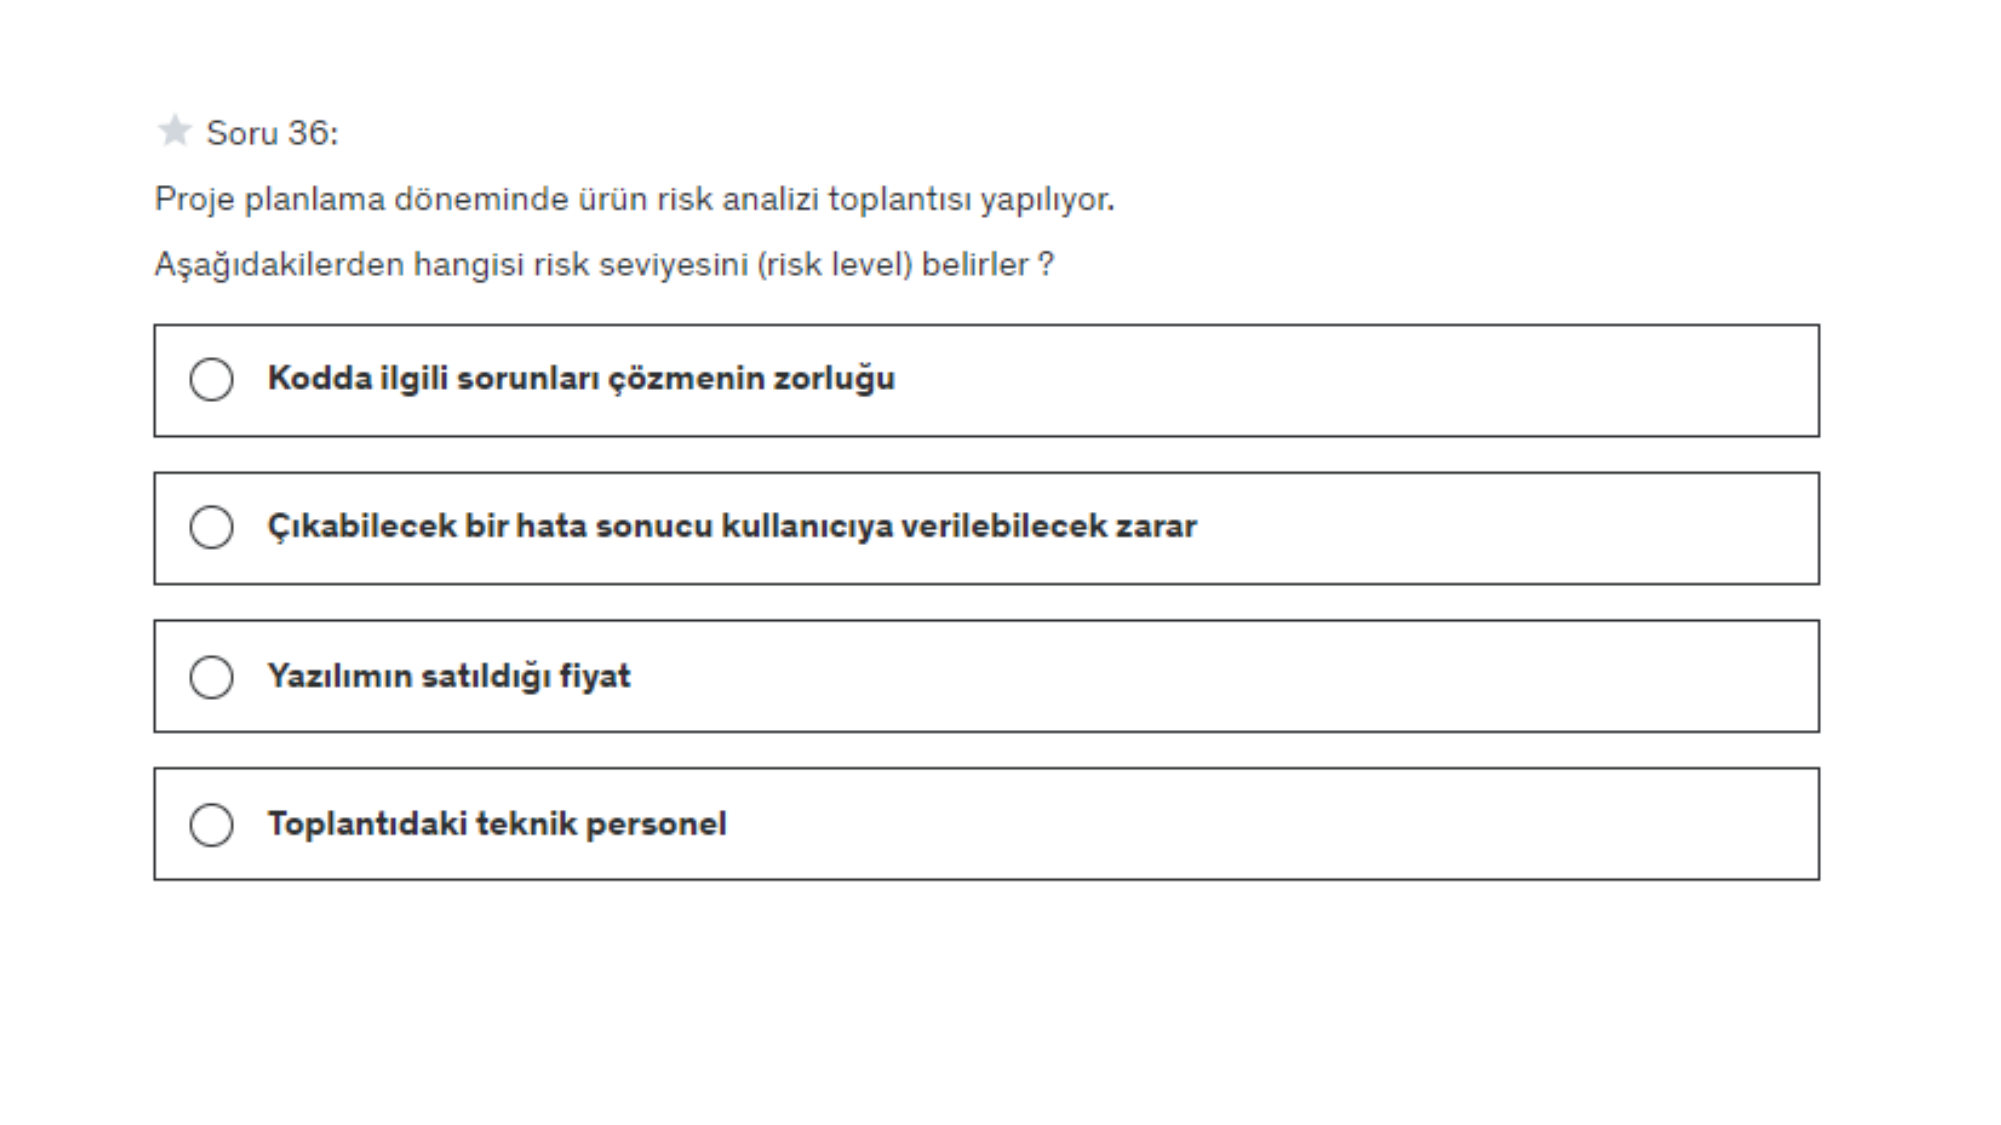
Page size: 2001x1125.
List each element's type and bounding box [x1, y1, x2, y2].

list [96, 92, 1855, 930]
